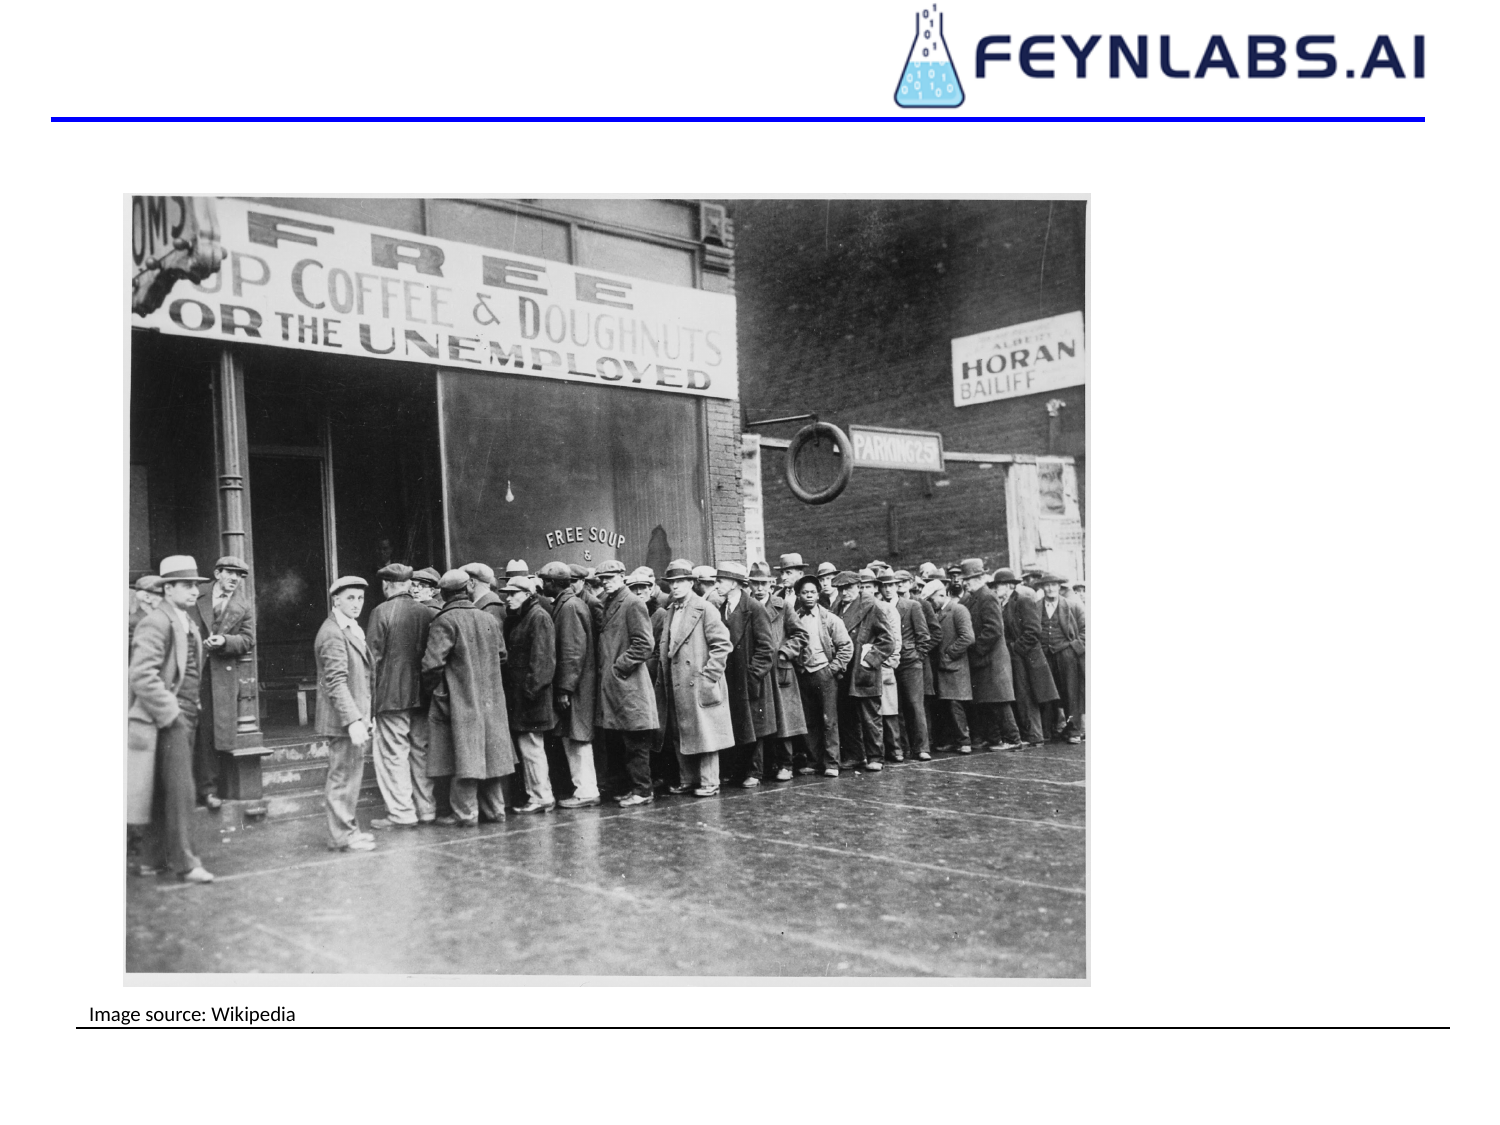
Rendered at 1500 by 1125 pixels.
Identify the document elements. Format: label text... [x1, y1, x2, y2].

picture [123, 193, 1092, 987]
text_box Image source: Wikipedia [74, 993, 1257, 1034]
picture [888, 0, 1434, 113]
